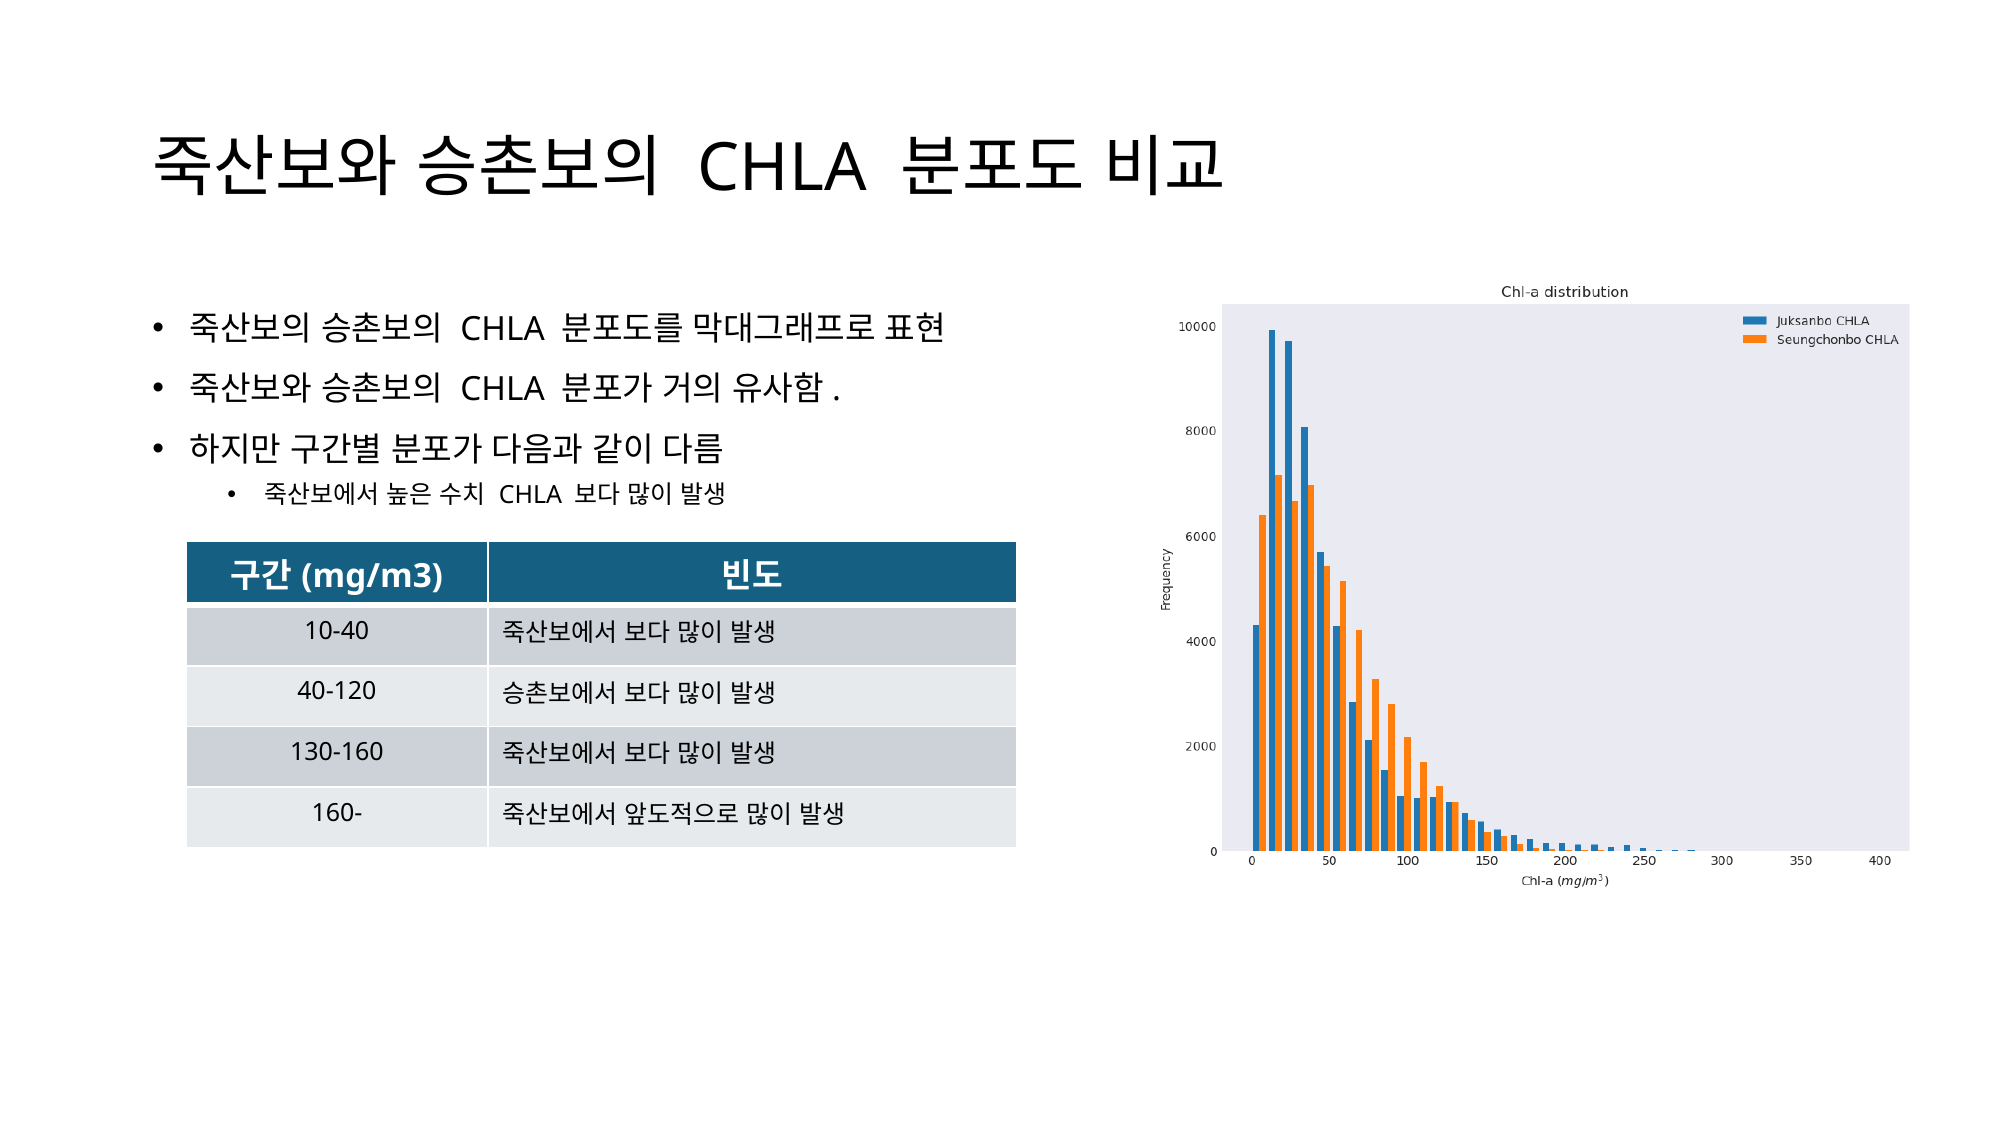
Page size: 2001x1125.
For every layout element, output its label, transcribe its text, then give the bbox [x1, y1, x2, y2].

picture [1150, 276, 1917, 901]
title 죽산보와 승촌보의 CHLA 분포도 비교 [137, 59, 1863, 278]
table_header 빈도 [489, 542, 1016, 602]
table_cell 10-40 [187, 608, 487, 665]
table_cell 죽산보에서 앞도적으로 많이 발생 [489, 788, 1016, 847]
table_cell 죽산보에서 보다 많이 발생 [489, 727, 1016, 786]
table_cell 죽산보에서 보다 많이 발생 [489, 608, 1016, 665]
list 죽산보의 승촌보의 CHLA 분포도를 막대그래프로 표현 죽산보와 승촌보의 CHLA 분포가 거의 유사함. 하지만 구간별 분포가 다음과 같이 다름 죽산보에서 높은 수치 CHLA 보다 많이 발생 [137, 299, 1863, 1014]
table_cell 130-160 [187, 727, 487, 786]
table_cell 160- [187, 788, 487, 847]
table_cell 40-120 [187, 667, 487, 726]
table_header 구간(mg/m3) [187, 542, 487, 602]
table_cell 승촌보에서 보다 많이 발생 [489, 667, 1016, 726]
